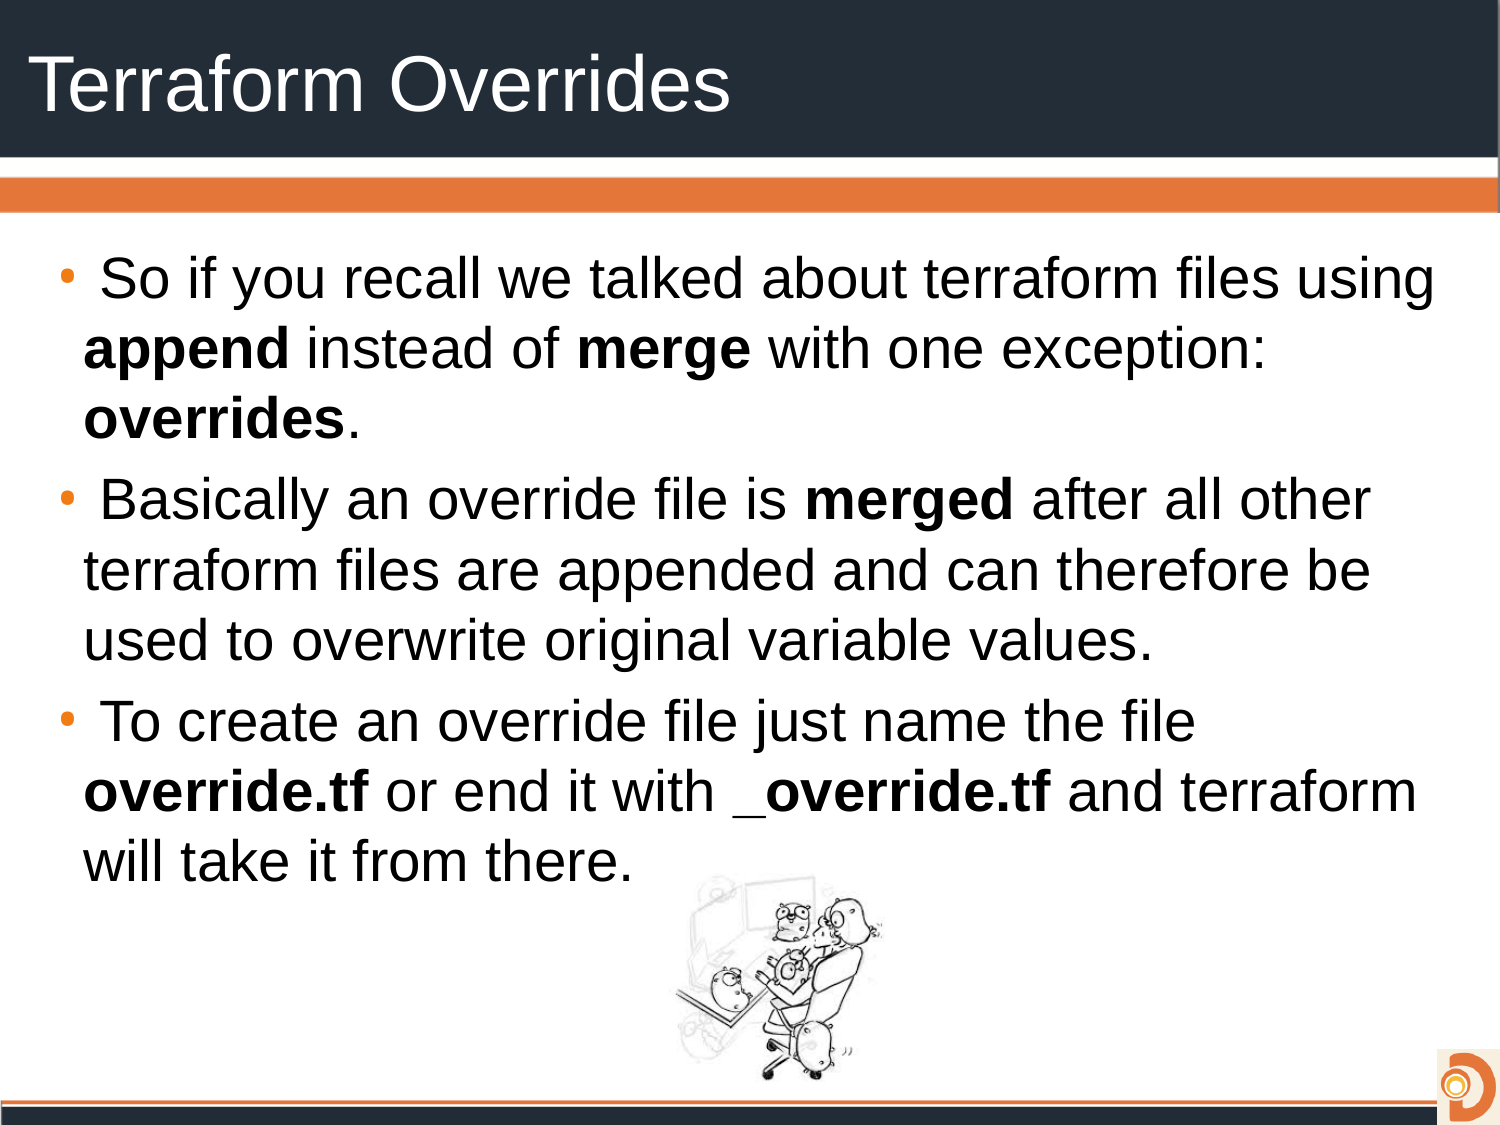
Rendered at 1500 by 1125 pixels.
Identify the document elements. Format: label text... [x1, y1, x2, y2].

list So if you recall we talked about terraform files using append instead of merge with one exception: overrides. Basically an override file is merged after all other terraform files are appended and can therefore be used to overwrite original variable values. To create an override file just name the file override.tf or end it with _override.tf and terraform will take it from there. [12, 224, 1488, 1050]
title Terraform Overrides [12, 24, 1488, 136]
picture [0, 0, 1500, 213]
picture [2, 856, 1500, 1125]
